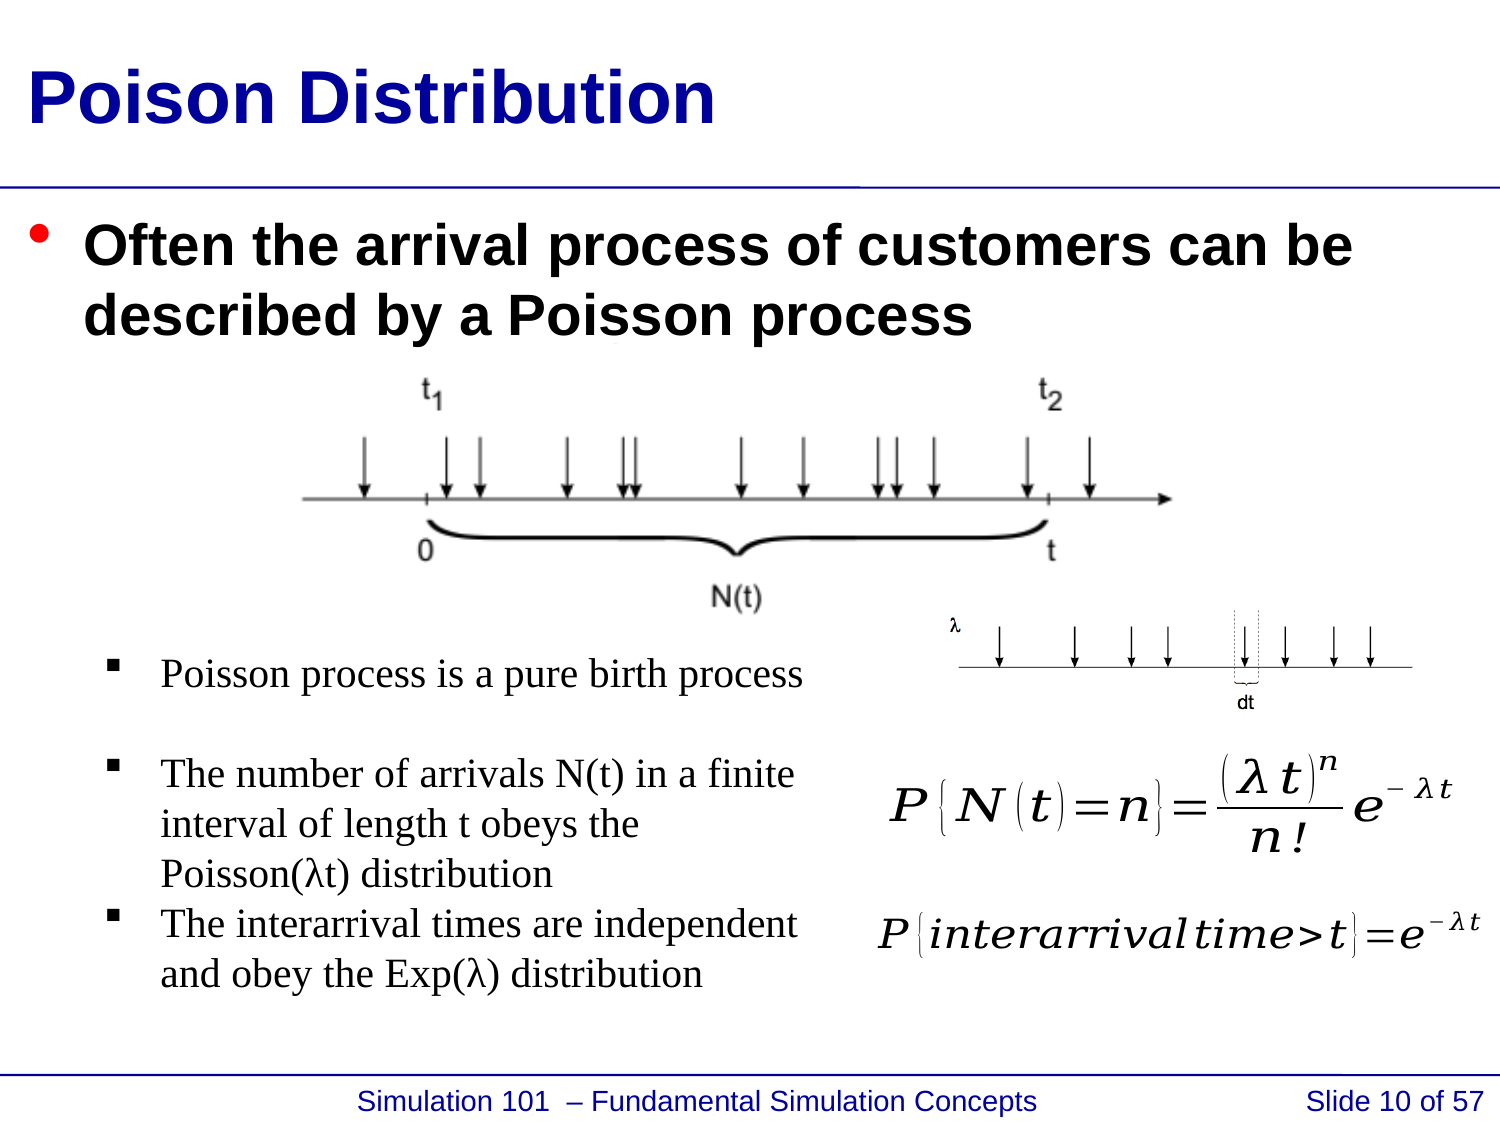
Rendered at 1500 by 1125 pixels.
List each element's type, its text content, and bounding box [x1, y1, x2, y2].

text_box Poisson process is a pure birth process The number of arrivals N(t) in a finite interval of length t obeys the Poisson(λt) distribution The interarrival times are independent and obey the Exp(λ) distribution [14, 638, 852, 1003]
slide_number Slide 10 of 57 [1249, 1074, 1500, 1125]
list Often the arrival process of customers can be described by a Poisson process [12, 200, 1488, 1063]
picture [273, 343, 1454, 726]
footer Simulation 101 – Fundamental Simulation Concepts [299, 1074, 1088, 1125]
title Poison Distribution [12, 12, 1488, 175]
